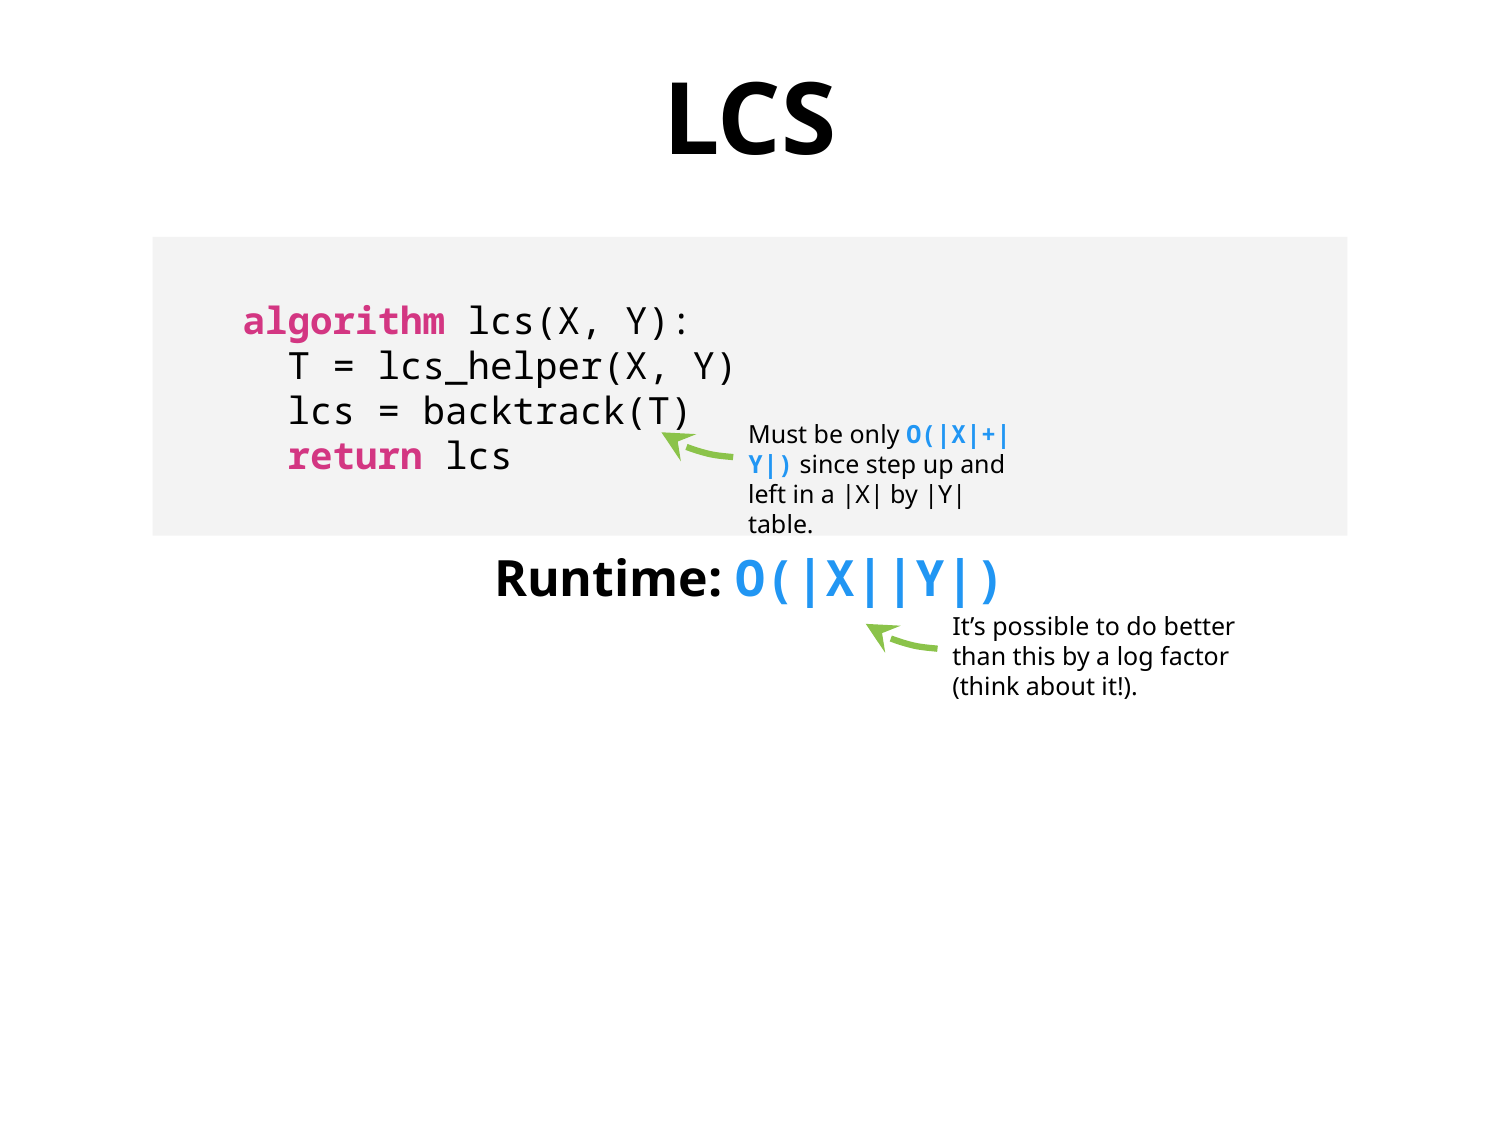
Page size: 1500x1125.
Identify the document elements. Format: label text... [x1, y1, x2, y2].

text_box [661, 432, 733, 458]
subtitle LCS [0, 39, 1500, 227]
text_box algorithm lcs(X, Y): T = lcs_helper(X, Y) lcs = backtrack(T) return lcs [152, 236, 1348, 531]
text_box Must be only O(|X|+|Y|) since step up and left in a |X| by |Y| table. [733, 403, 1049, 522]
text_box It’s possible to do better than this by a log factor (think about it!). [937, 595, 1253, 714]
text_box Runtime: O(|X||Y|) [152, 531, 1348, 650]
text_box [865, 623, 937, 649]
